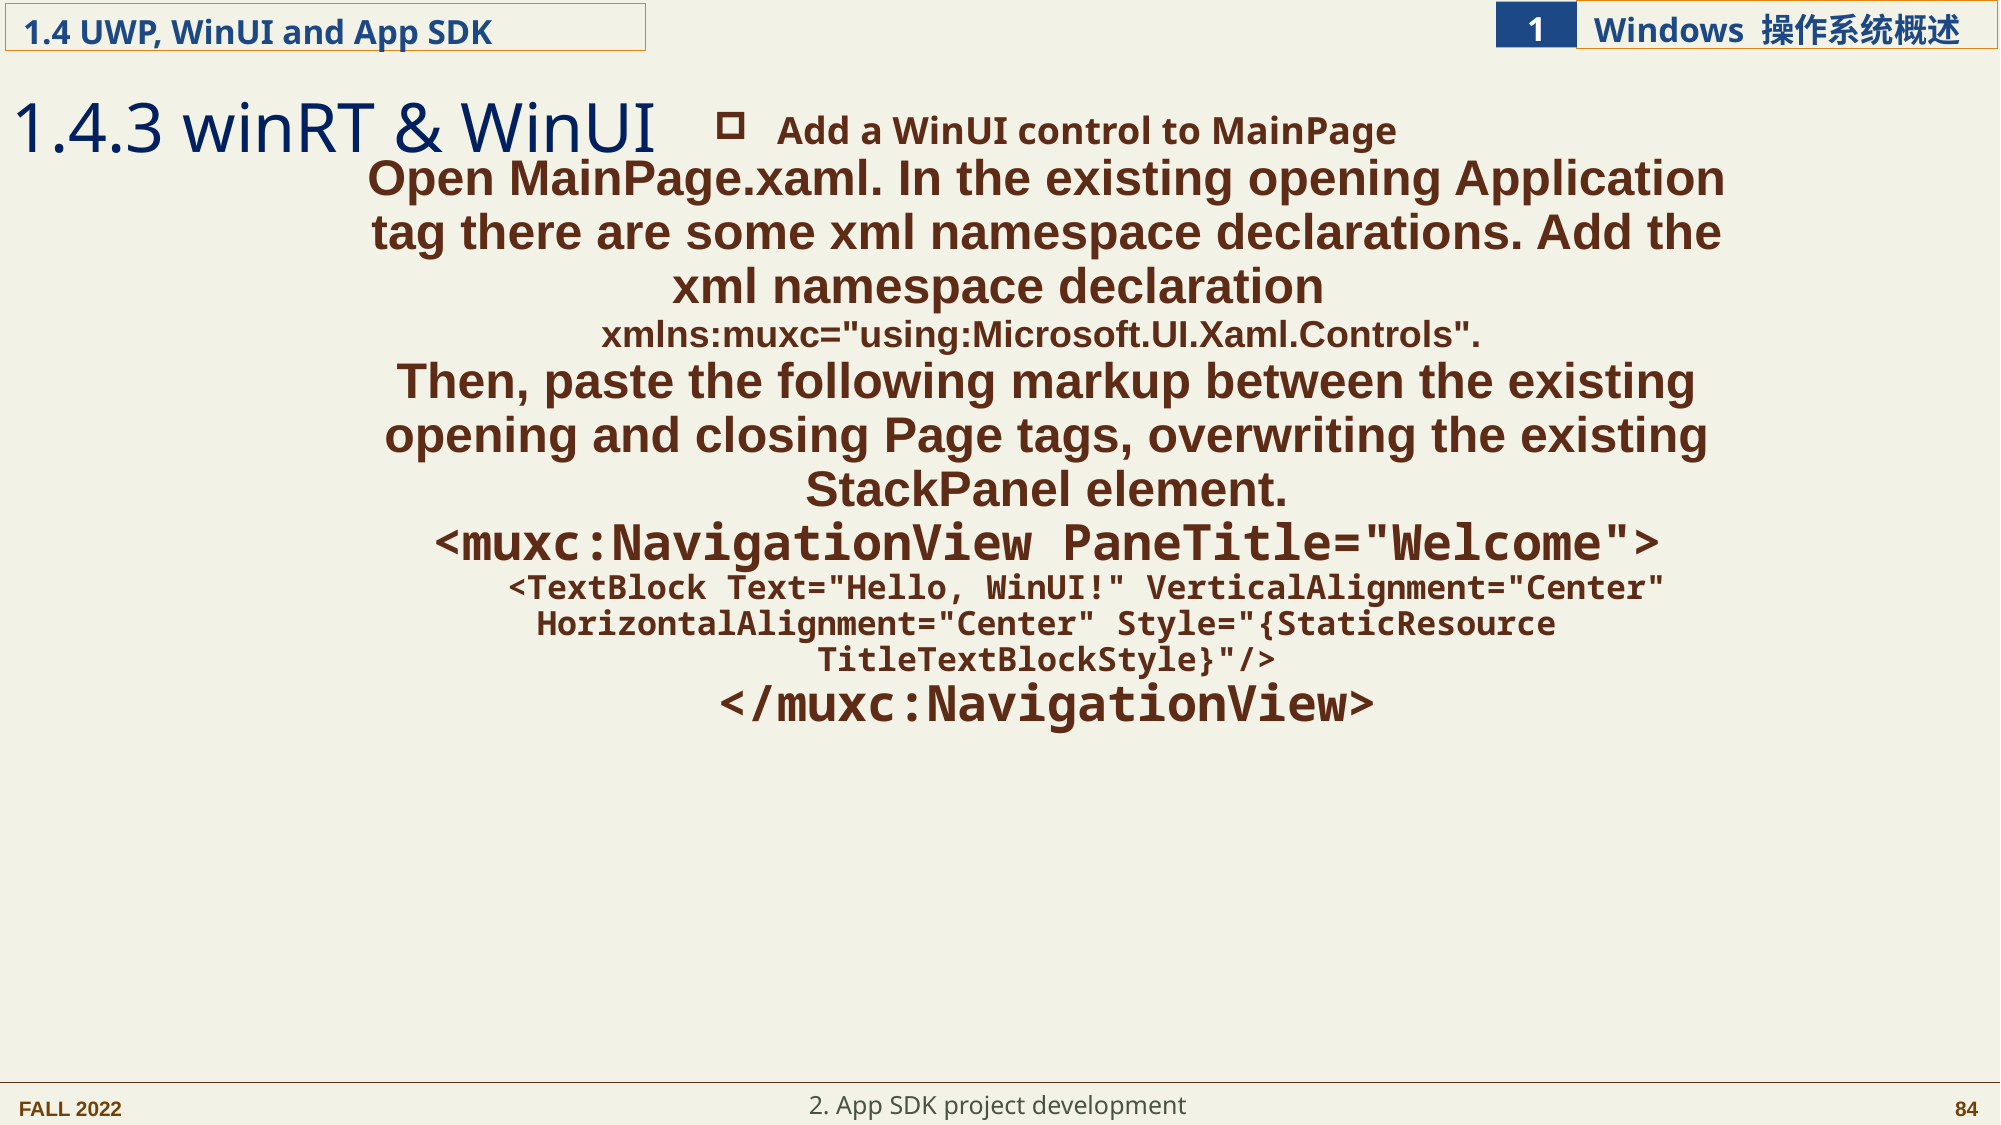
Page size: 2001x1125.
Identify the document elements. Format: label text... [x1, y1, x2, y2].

list Add a WinUI control to MainPage Open MainPage.xaml. In the existing opening Application tag there are some xml namespace declarations. Add the xml namespace declaration xmlns:muxc="using:Microsoft.UI.Xaml.Controls". Then, paste the following markup between the existing opening and closing Page tags, overwriting the existing StackPanel element. <muxc:NavigationView PaneTitle="Welcome"> <TextBlock Text="Hello, WinUI!" VerticalAlignment="Center" HorizontalAlignment="Center" Style="{StaticResource TitleTextBlockStyle}"/> </muxc:NavigationView> [350, 243, 1745, 1012]
text_box 1.4.3 winRT & WinUI [0, 87, 1057, 173]
text_box 2. App SDK project development [245, 1076, 1751, 1125]
